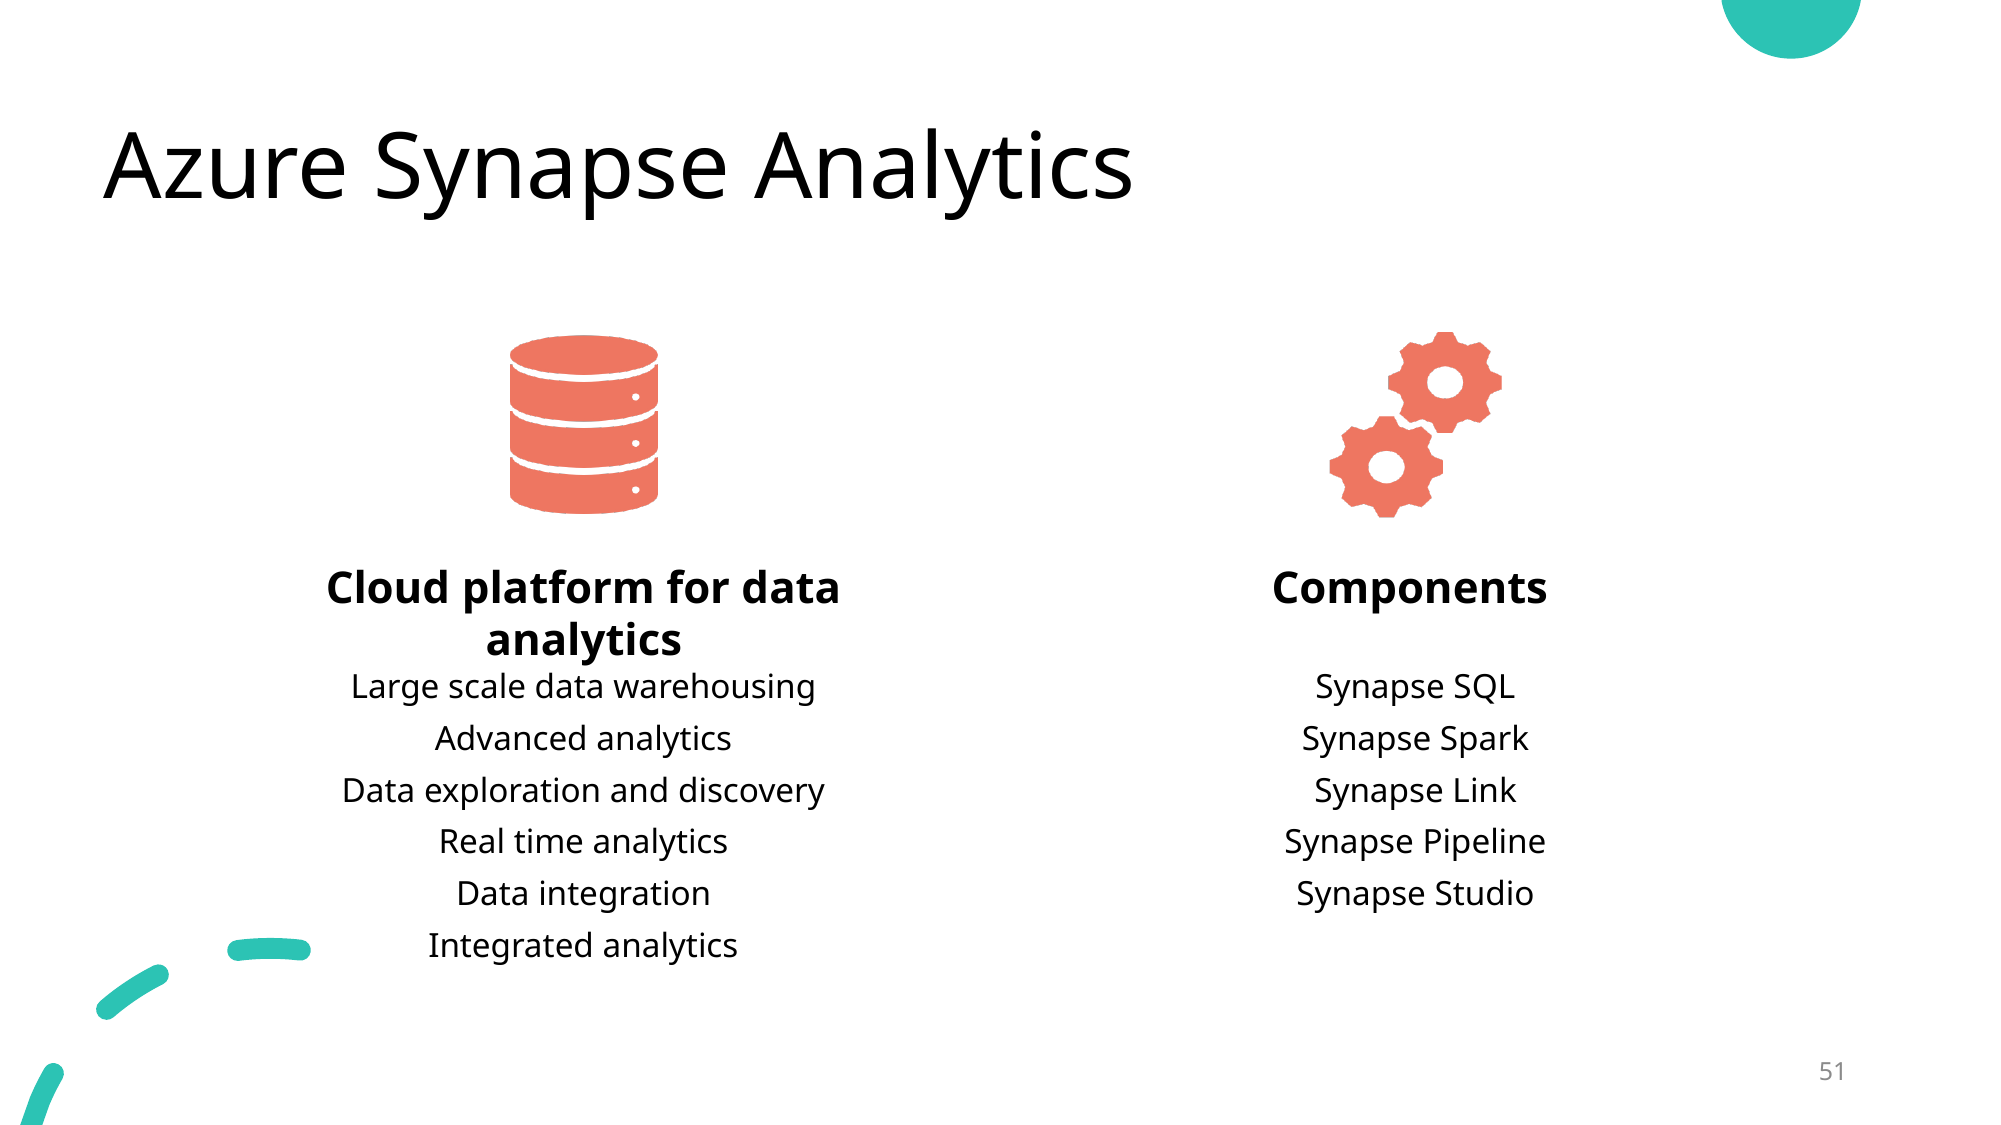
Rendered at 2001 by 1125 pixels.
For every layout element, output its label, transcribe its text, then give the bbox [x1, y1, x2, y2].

title Azure Synapse Analytics [88, 59, 1814, 278]
slide_number 51 [1412, 1042, 1863, 1103]
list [193, 313, 1806, 947]
